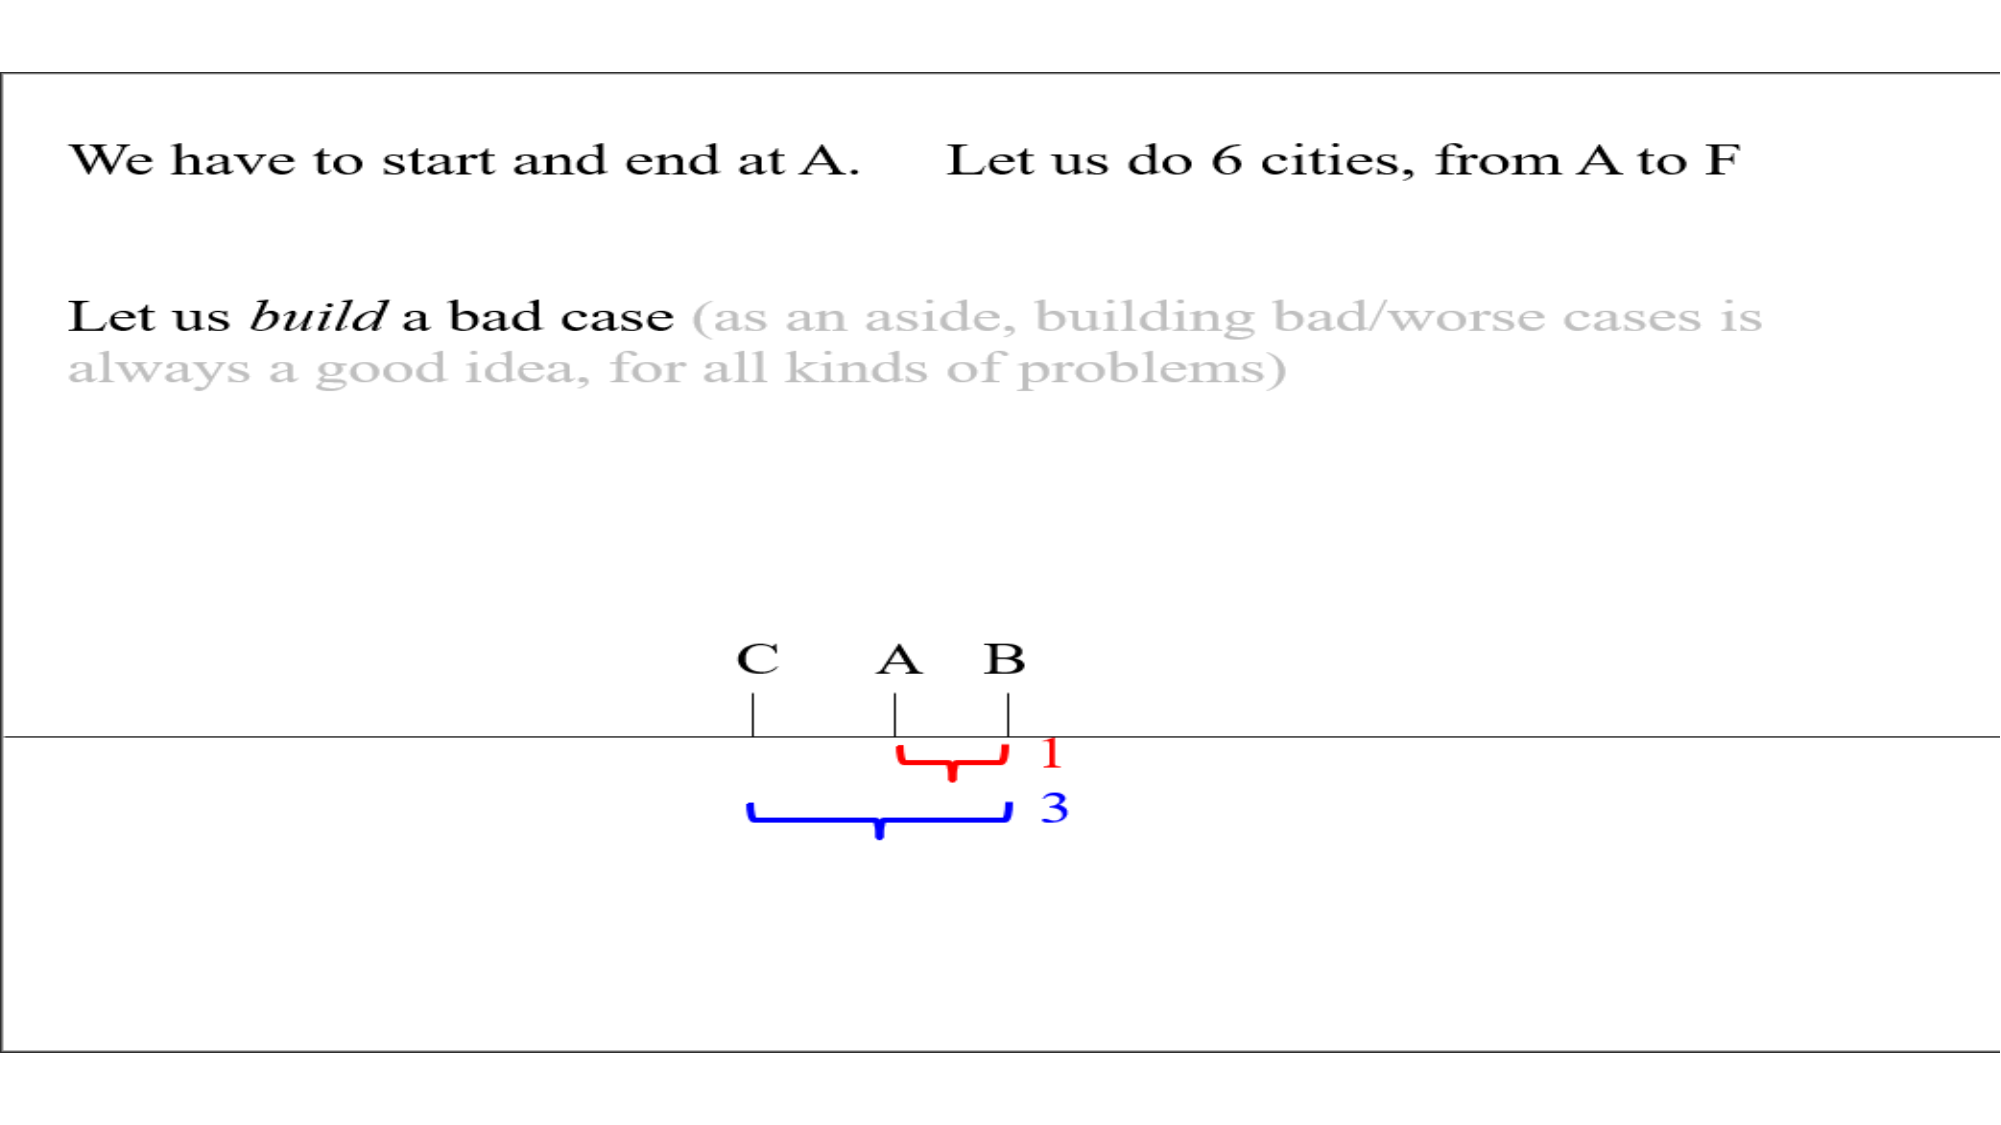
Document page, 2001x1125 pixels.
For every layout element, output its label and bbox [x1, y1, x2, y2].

picture [0, 72, 2000, 1053]
